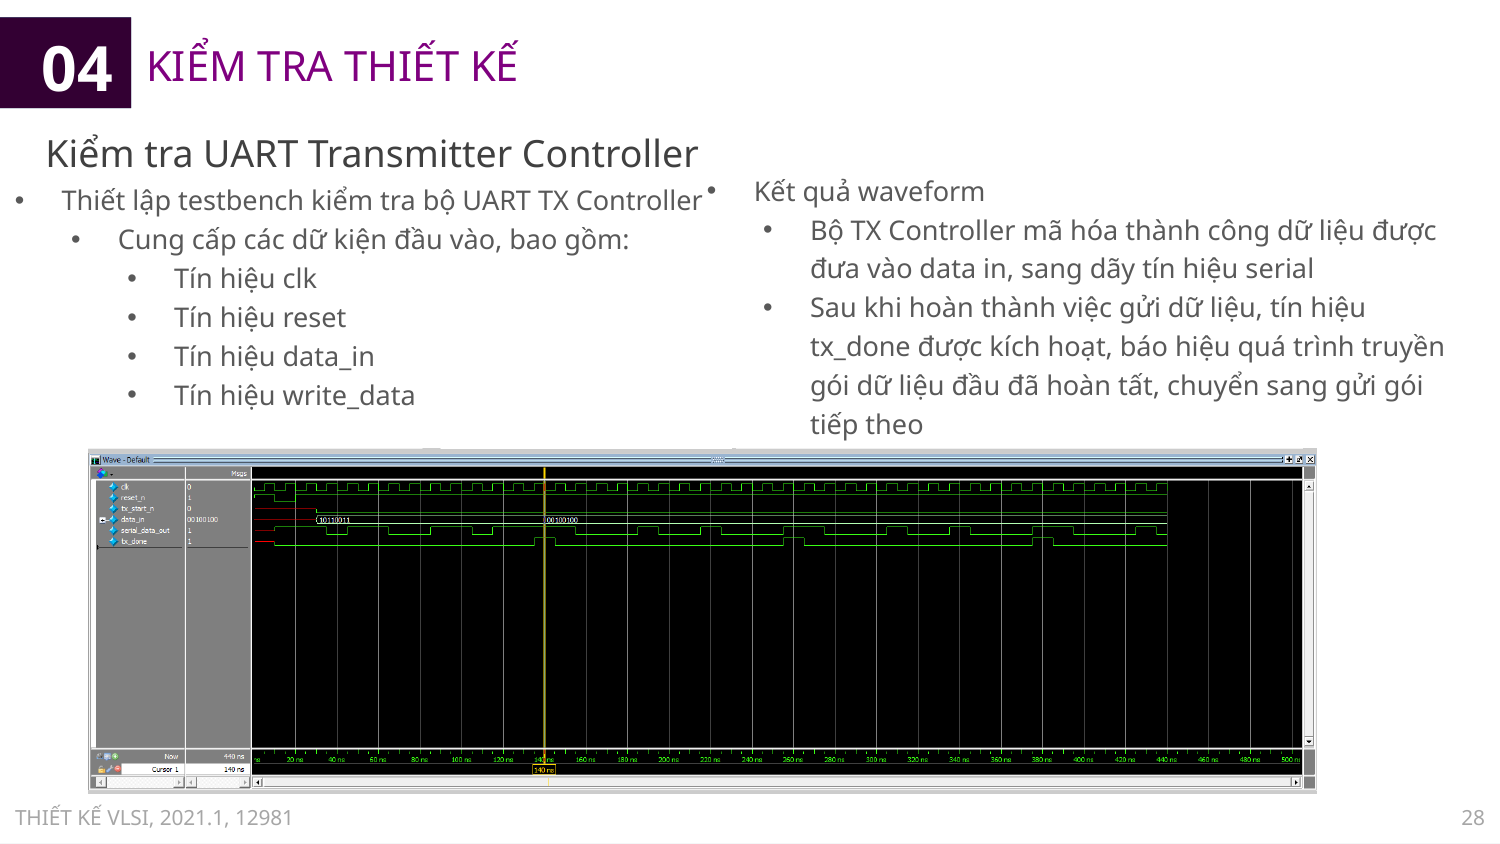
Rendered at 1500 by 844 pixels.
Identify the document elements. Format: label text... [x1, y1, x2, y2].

text_box Thiết lập testbench kiểm tra bộ UART TX Controller Cung cấp các dữ kiện đầu vào, bao gồm: Tín hiệu clk Tín hiệu reset Tín hiệu data_in Tín hiệu write_data [0, 169, 692, 419]
text_box 28 [1139, 796, 1500, 837]
text_box Kiểm tra UART Transmitter Controller [30, 113, 750, 169]
text_box [0, 15, 133, 110]
text_box Kết quả waveform Bộ TX Controller mã hóa thành công dữ liệu được đưa vào data in, sang dãy tín hiệu serial Sau khi hoàn thành việc gửi dữ liệu, tín hiệu tx_done được kích hoạt, báo hiệu quá trình truyền gói dữ liệu đầu đã hoàn tất, chuyển sang gửi gói tiếp theo → Hoạt động đúng theo thiết kế [692, 160, 1470, 487]
title KIỂM TRA THIẾT KẾ [133, 26, 1179, 109]
picture [88, 448, 1317, 795]
text_box 04 [30, 15, 147, 103]
text_box THIẾT KẾ VLSI, 2021.1, 12981 [0, 796, 361, 837]
